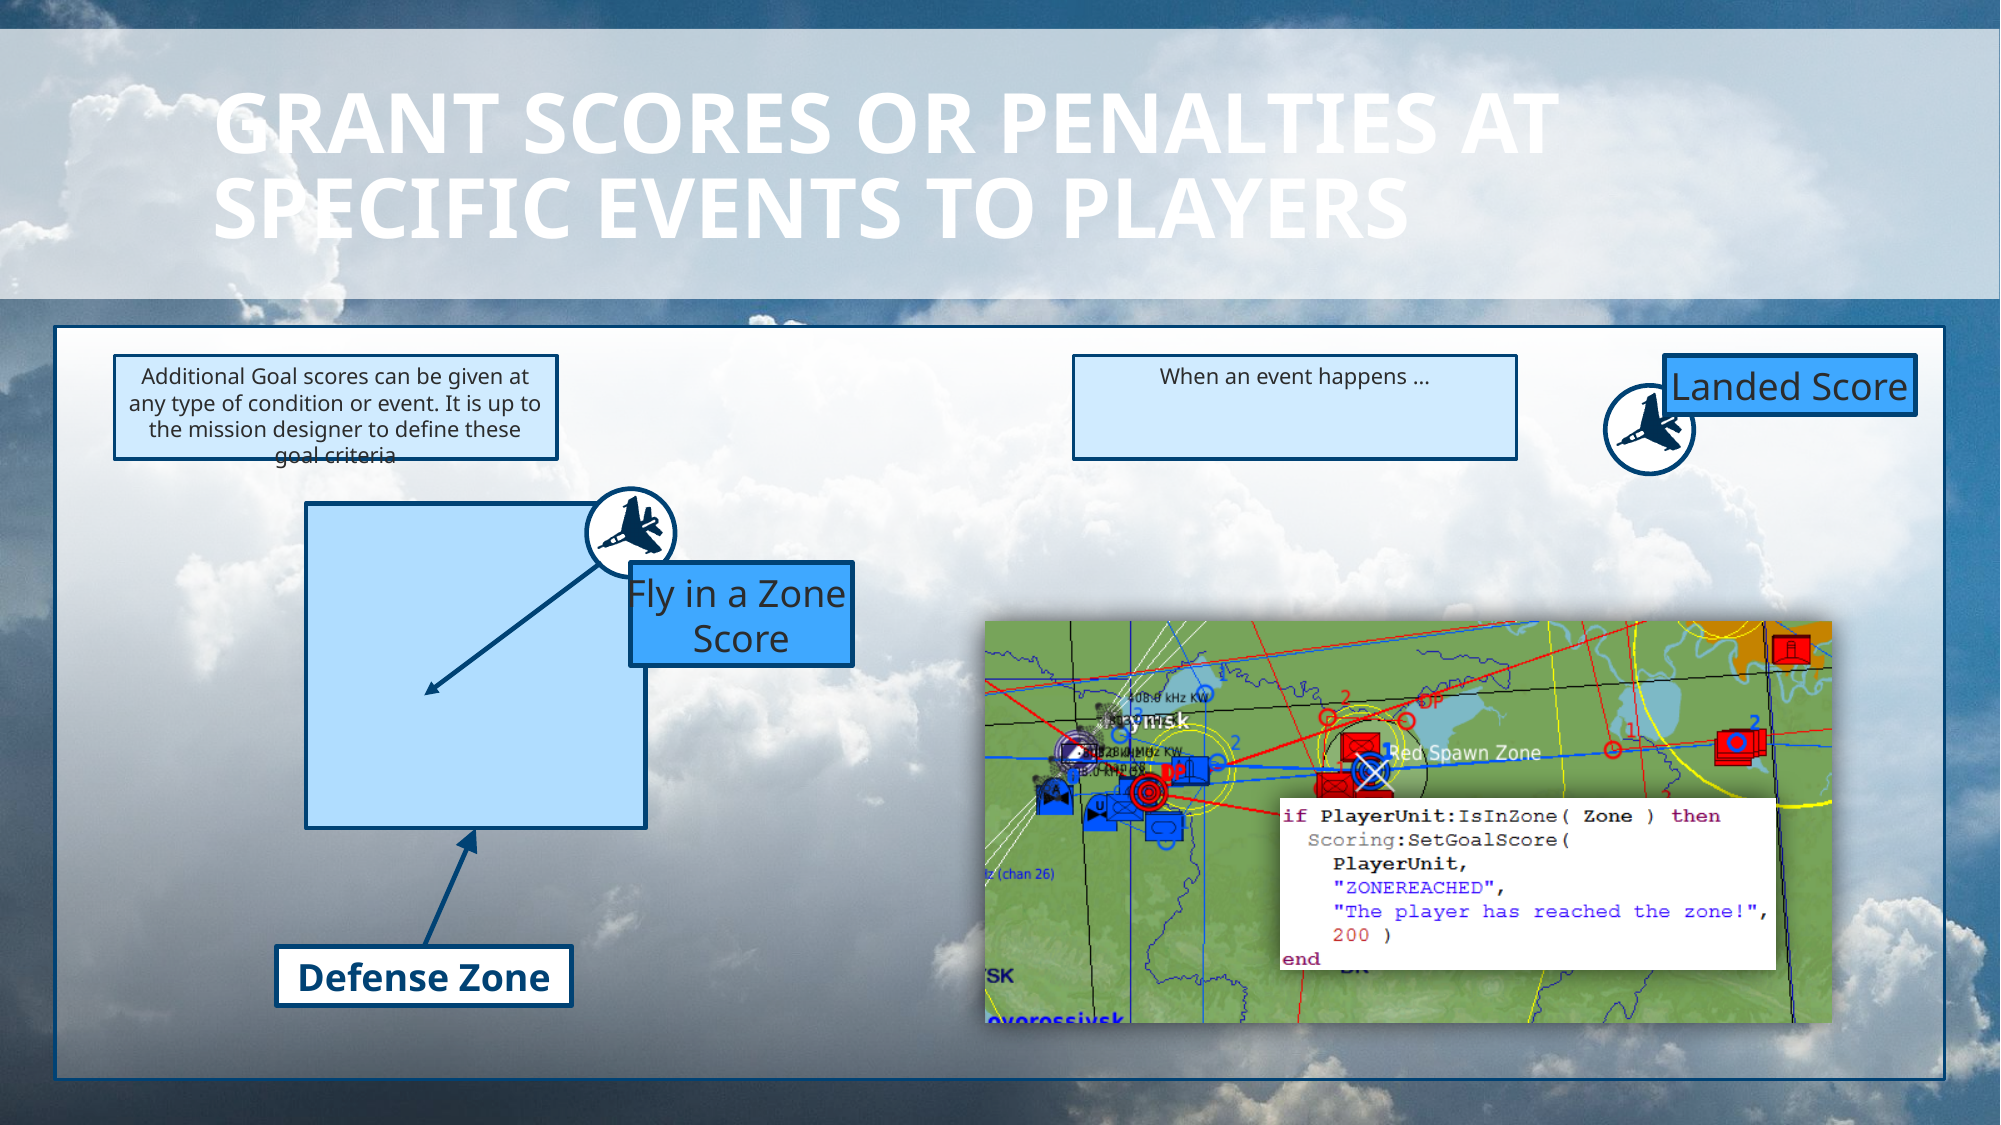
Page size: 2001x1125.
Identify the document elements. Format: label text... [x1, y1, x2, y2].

text_box Additional Goal scores can be given at any type of condition or event. It is up to the mission designer to define these goal criteria [113, 355, 558, 460]
text_box Landed Score [1663, 355, 1916, 416]
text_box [423, 827, 477, 947]
text_box [54, 325, 1946, 1080]
text_box When an event happens … [1073, 355, 1518, 460]
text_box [586, 488, 676, 578]
title Grant scores or penalties at specific events to players [197, 46, 1803, 295]
text_box Fly in a Zone Score [630, 561, 853, 667]
text_box Defense Zone [275, 945, 573, 1006]
picture [984, 621, 1832, 1024]
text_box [423, 562, 602, 696]
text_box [1604, 385, 1695, 475]
text_box [305, 502, 647, 829]
